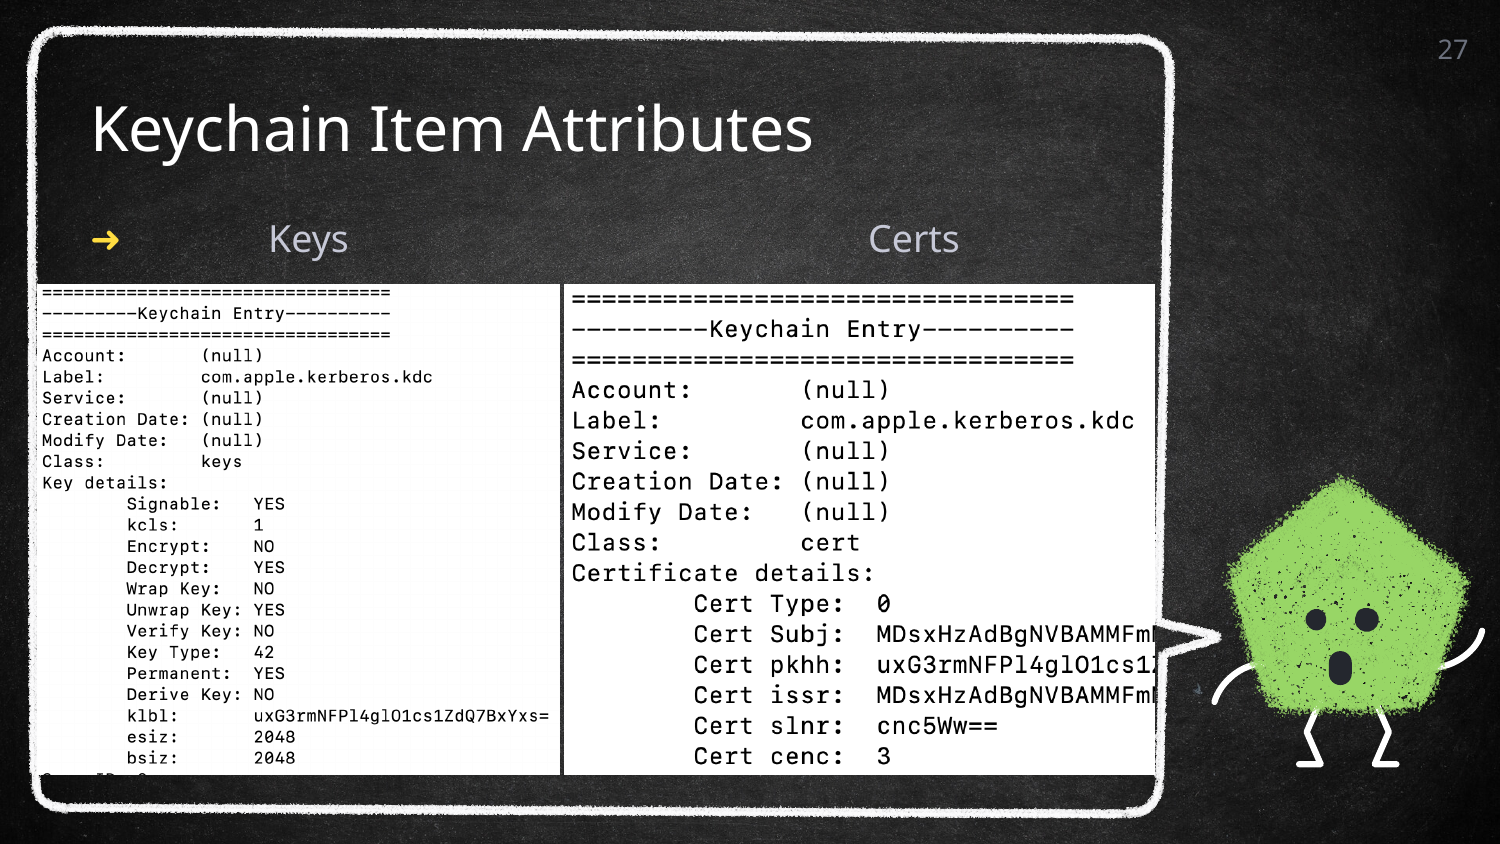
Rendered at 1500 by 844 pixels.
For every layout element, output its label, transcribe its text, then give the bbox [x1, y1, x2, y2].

list Keys Certs [89, 208, 1102, 284]
slide_number 27 [1378, 32, 1469, 98]
title Keychain Item Attributes [89, 97, 1102, 163]
picture [0, 0, 1500, 844]
